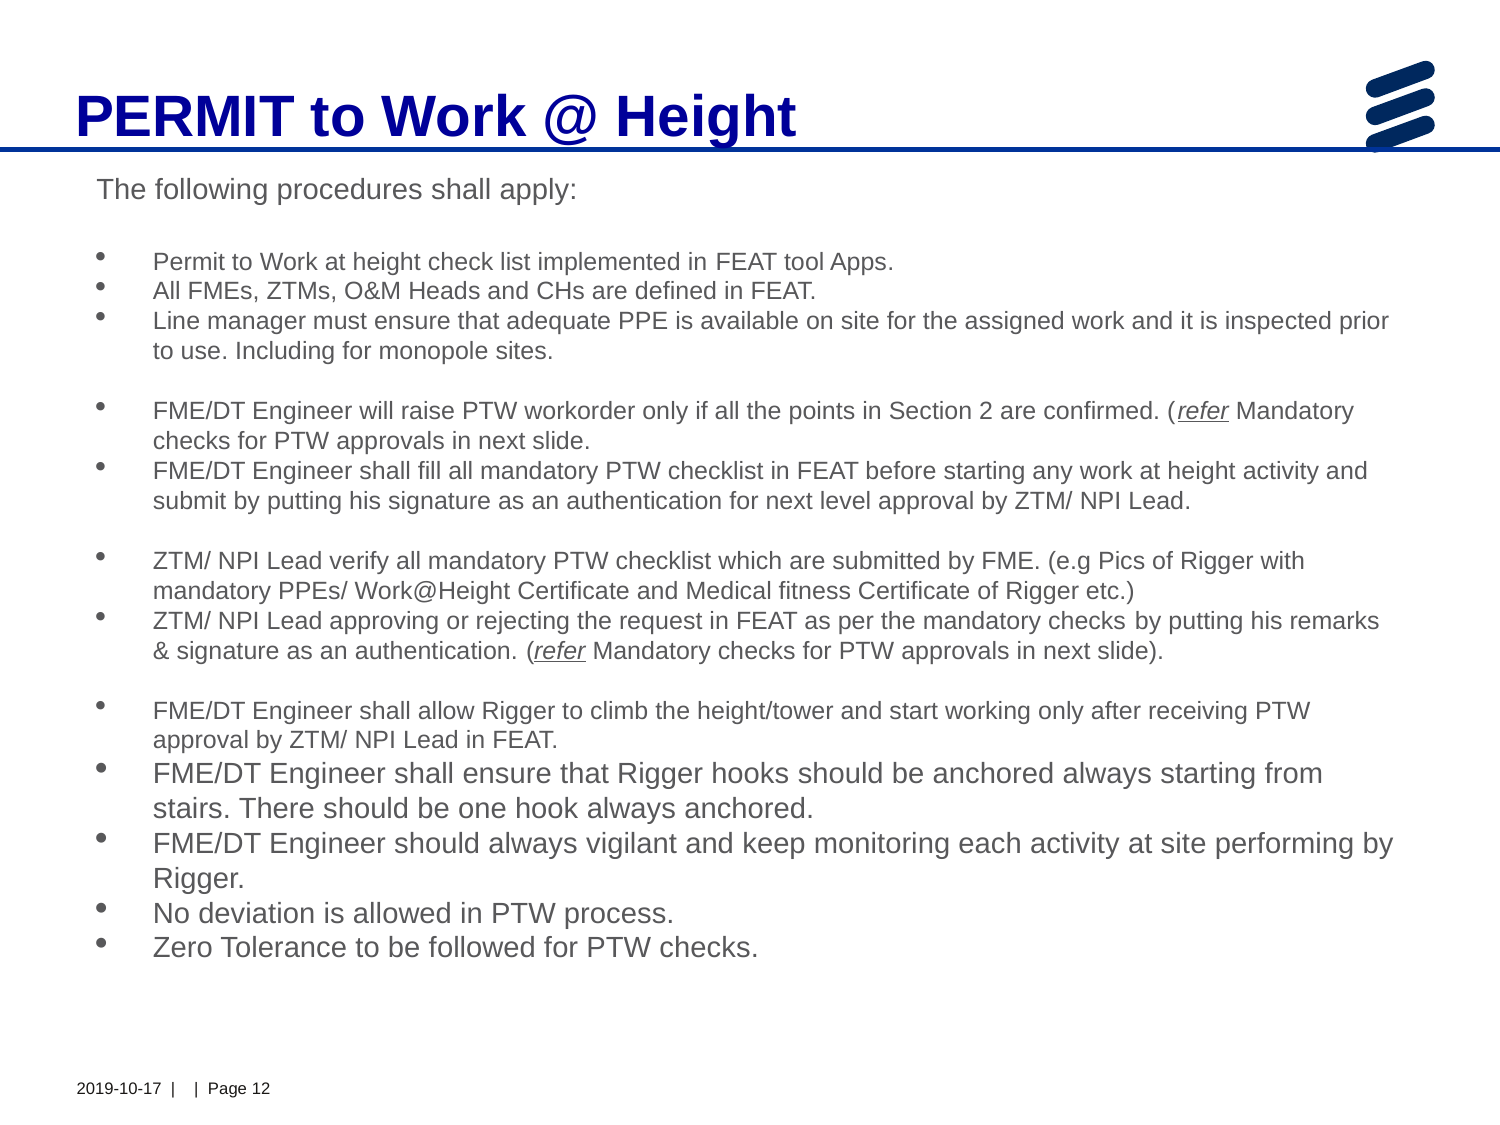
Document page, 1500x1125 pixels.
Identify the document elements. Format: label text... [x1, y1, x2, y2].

text_box The following procedures shall apply: Permit to Work at height check list implemented in FEAT tool Apps. All FMEs, ZTMs, O&M Heads and CHs are defined in FEAT. Line manager must ensure that adequate PPE is available on site for the assigned work and it is inspected prior to use. Including for monopole sites. FME/DT Engineer will raise PTW workorder only if all the points in Section 2 are confirmed. (refer Mandatory checks for PTW approvals in next slide. FME/DT Engineer shall fill all mandatory PTW checklist in FEAT before starting any work at height activity and submit by putting his signature as an authentication for next level approval by ZTM/ NPI Lead. ZTM/ NPI Lead verify all mandatory PTW checklist which are submitted by FME. (e.g Pics of Rigger with mandatory PPEs/ Work@Height Certificate and Medical fitness Certificate of Rigger etc.) ZTM/ NPI Lead approving or rejecting the request in FEAT as per the mandatory checks by putting his remarks & signature as an authentication. (refer Mandatory checks for PTW approvals in next slide). FME/DT Engineer shall allow Rigger to climb the height/tower and start working only after receiving PTW approval by ZTM/ NPI Lead in FEAT. FME/DT Engineer shall ensure that Rigger hooks should be anchored always starting from stairs. There should be one hook always anchored. FME/DT Engineer should always vigilant and keep monitoring each activity at site performing by Rigger. No deviation is allowed in PTW process. Zero Tolerance to be followed for PTW checks. [81, 162, 1419, 972]
text_box PERMIT to Work @ Height [63, 77, 1348, 148]
